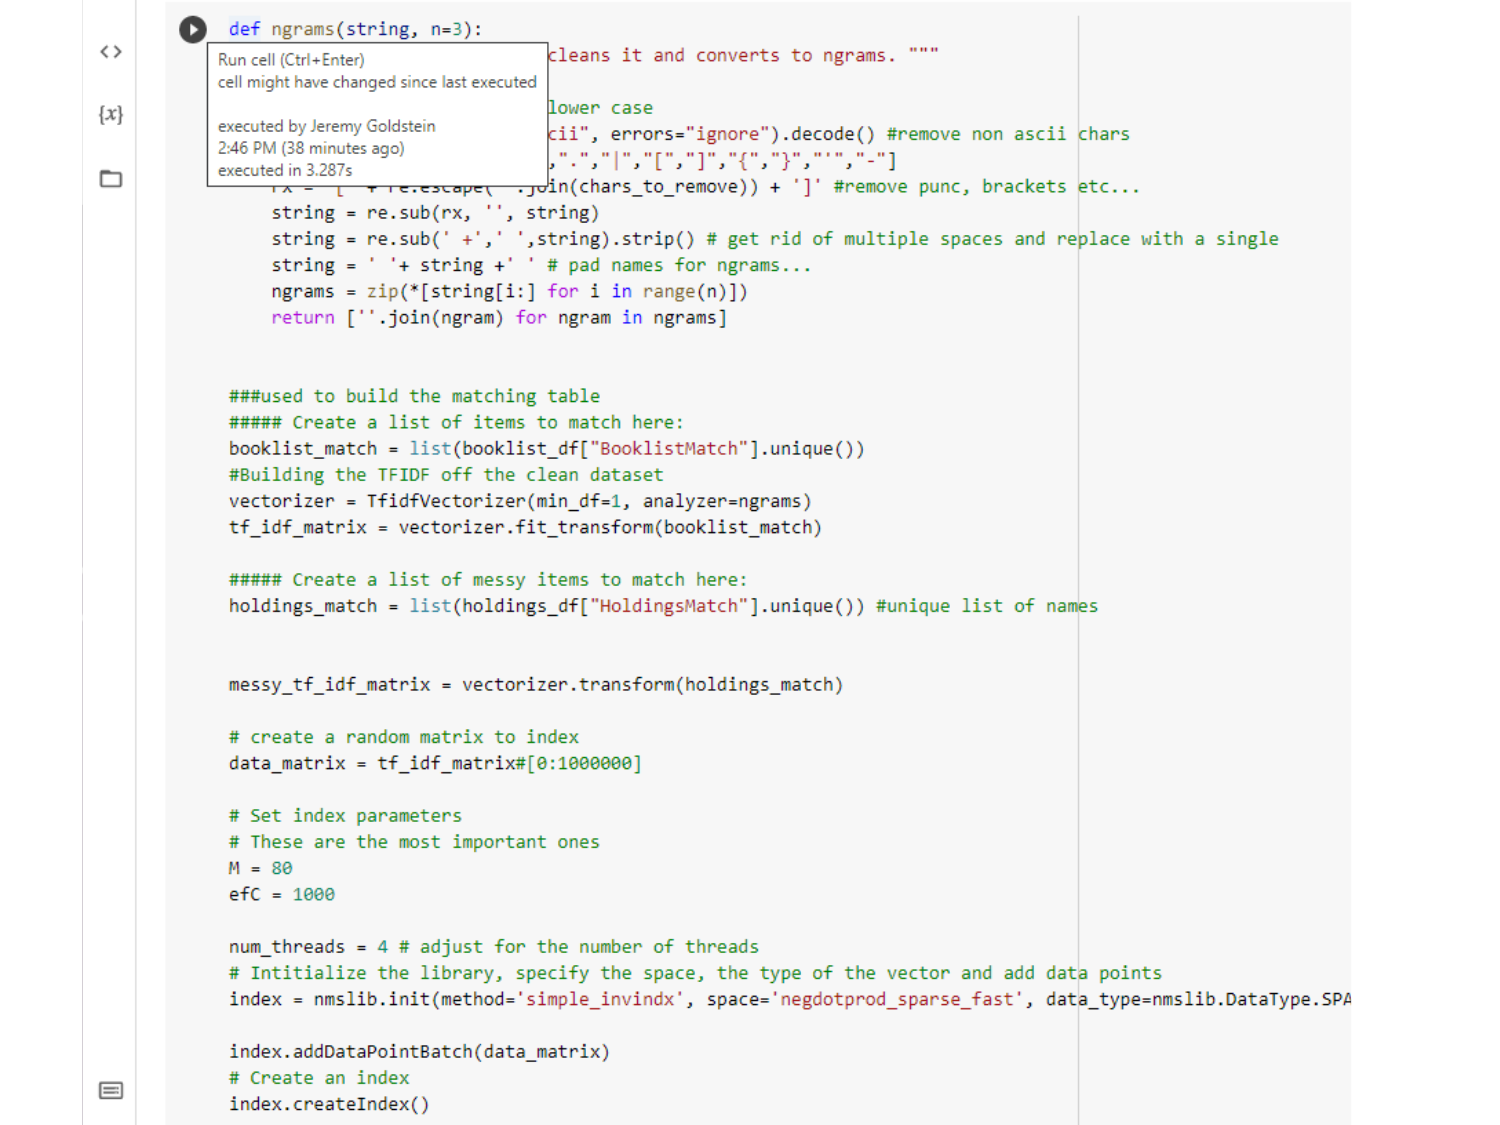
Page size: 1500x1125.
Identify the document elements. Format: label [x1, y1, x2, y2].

picture [82, 0, 1352, 1125]
